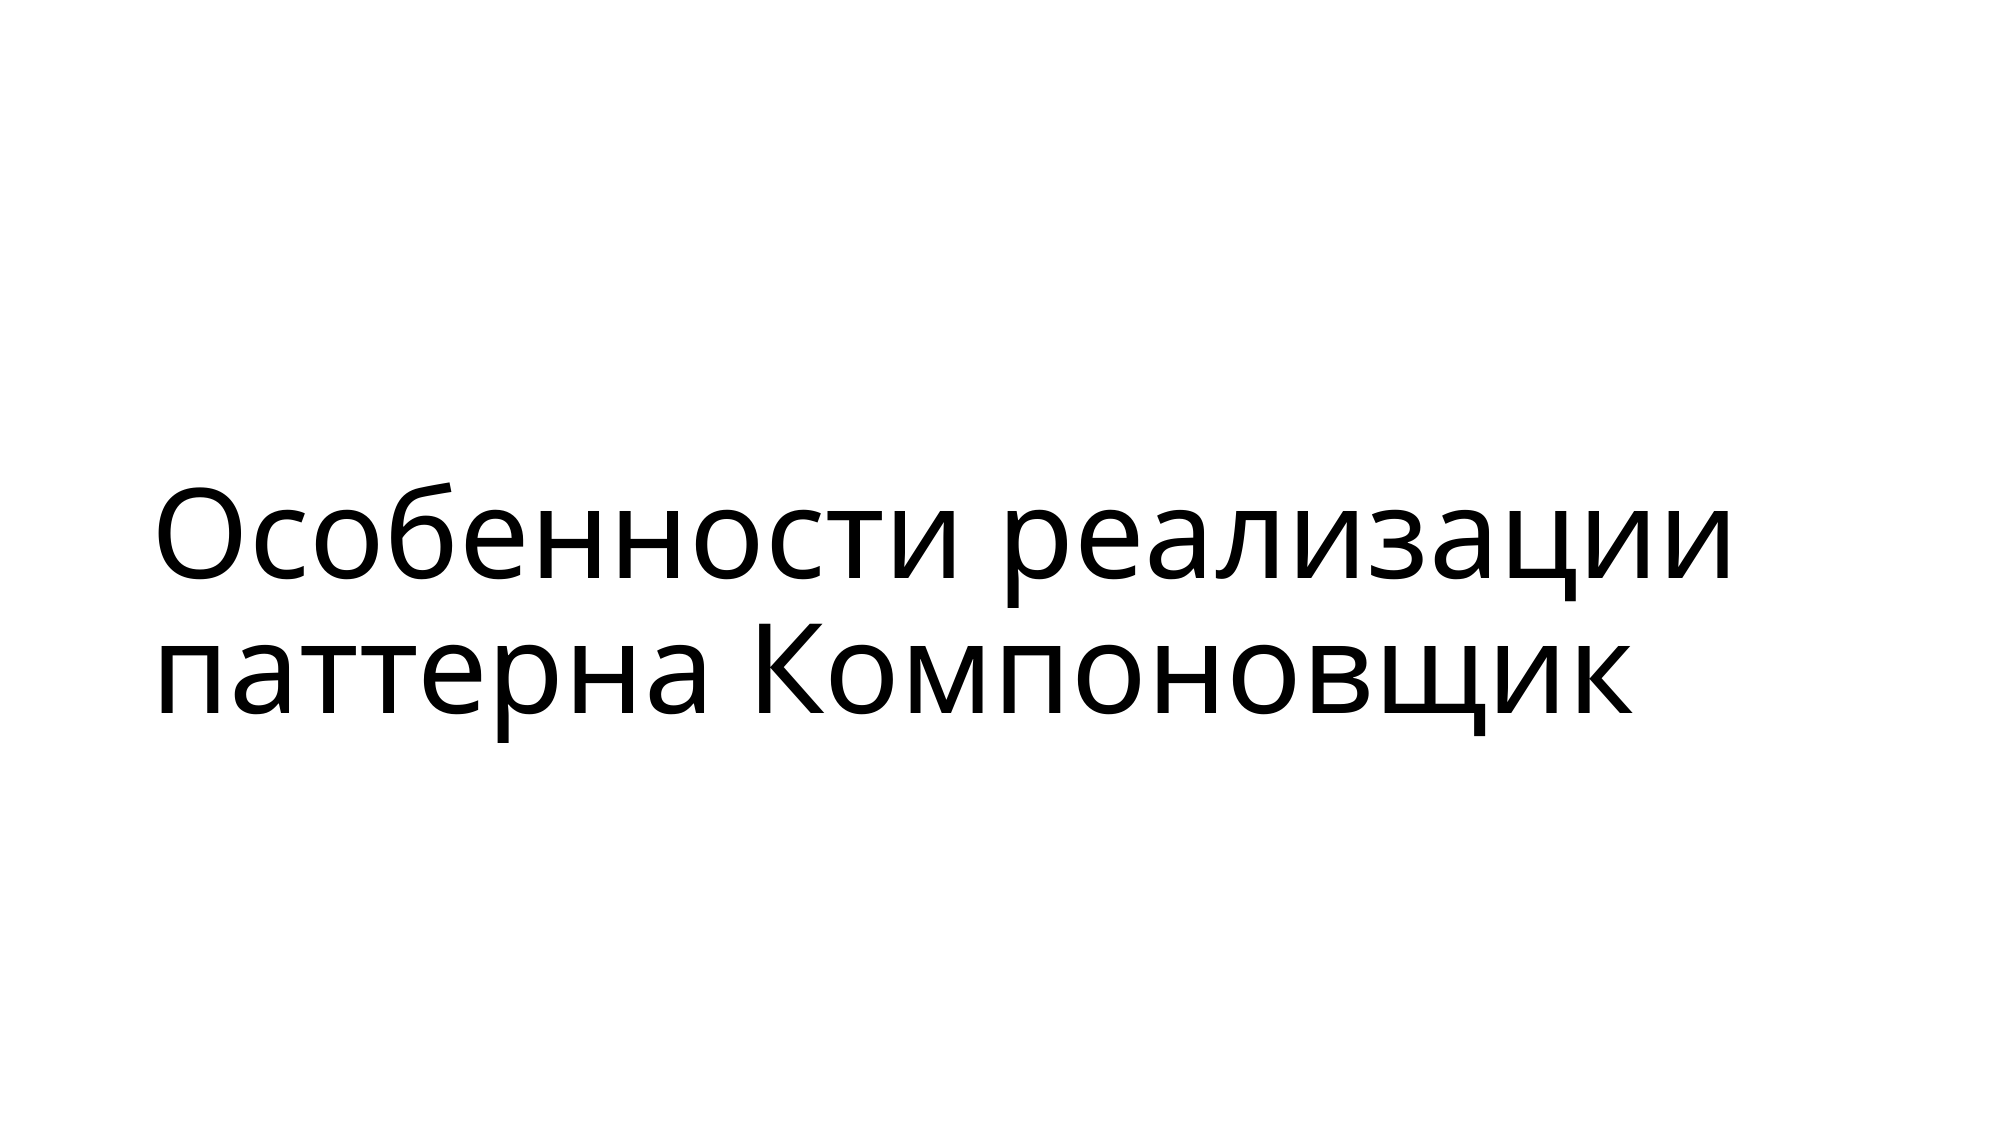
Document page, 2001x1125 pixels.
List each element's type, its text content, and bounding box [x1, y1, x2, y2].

title Особенности реализации паттерна Компоновщик [136, 280, 1862, 749]
